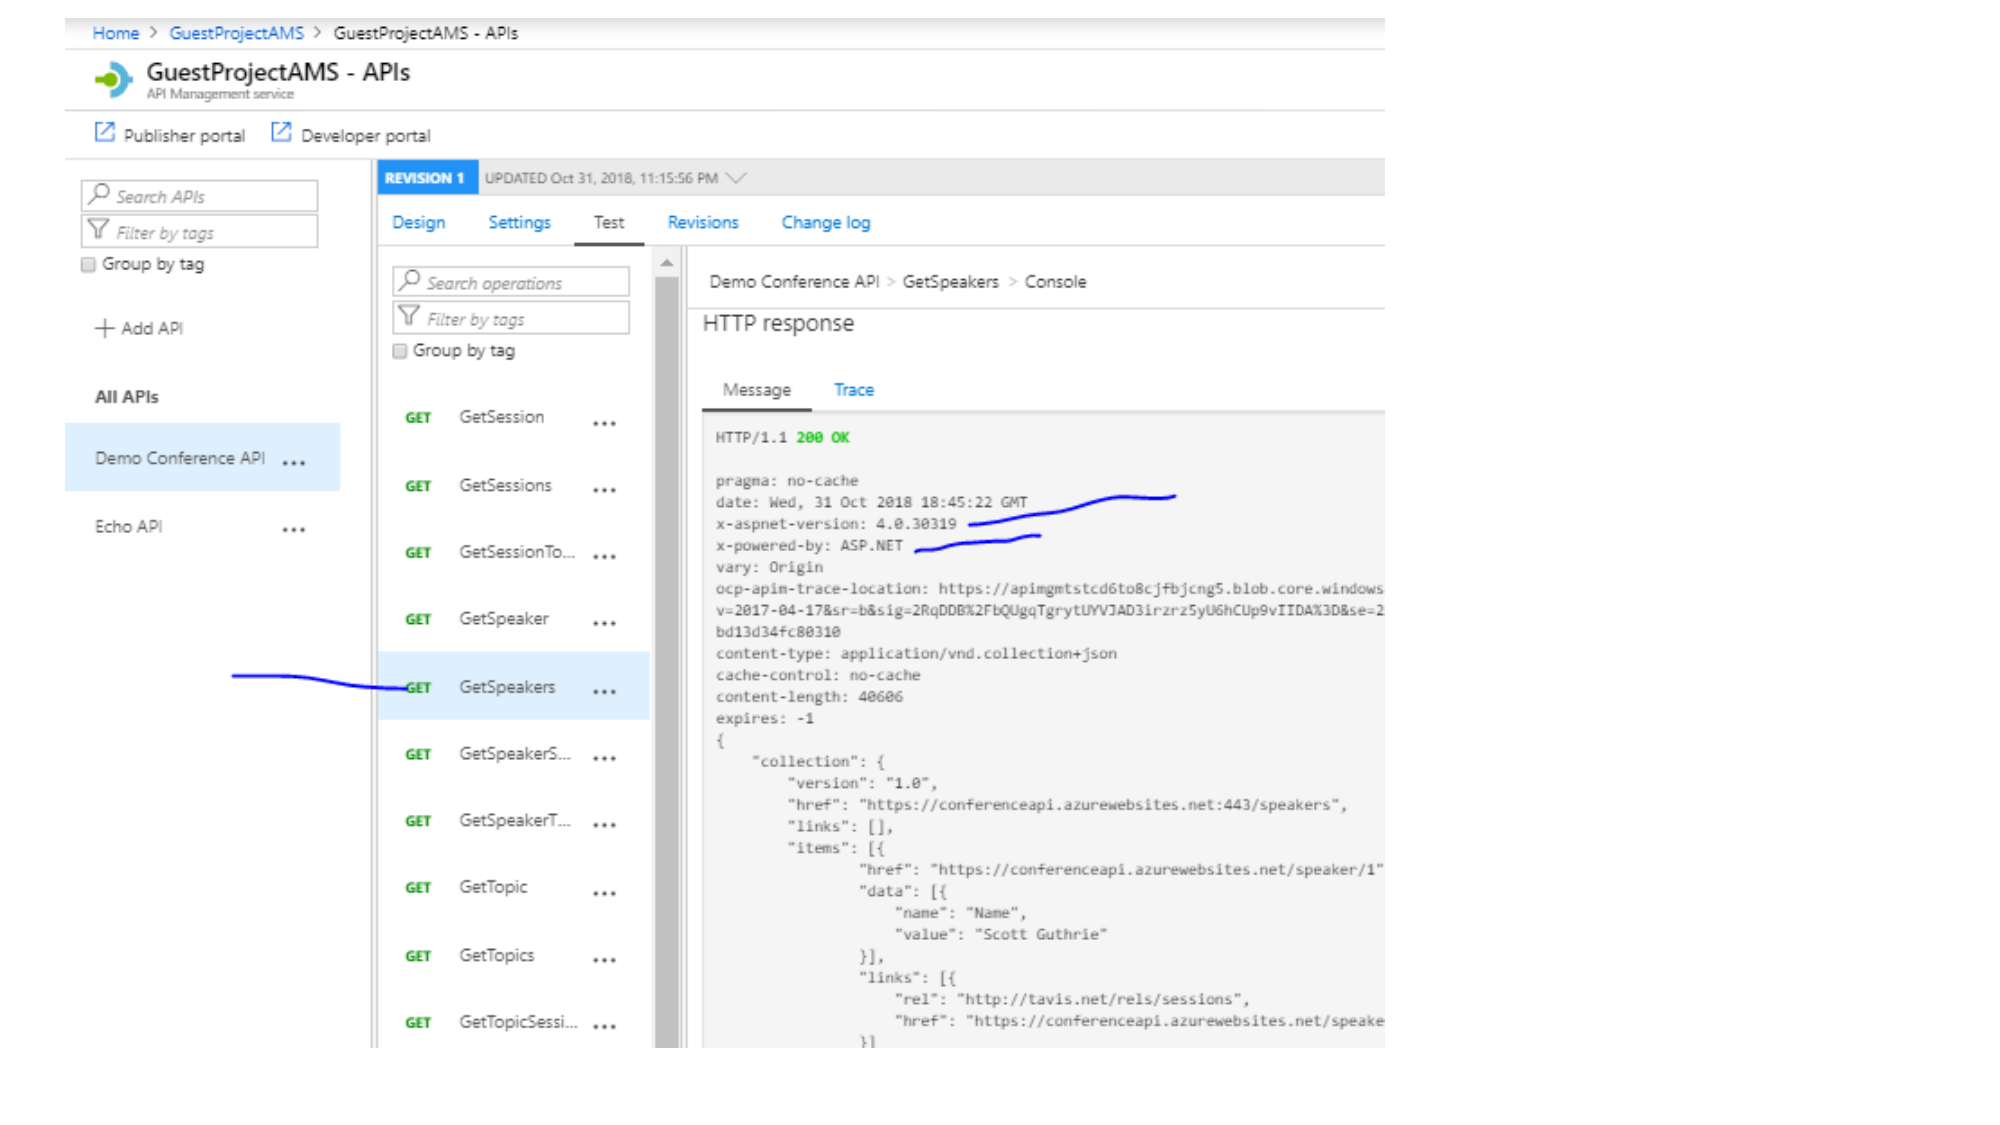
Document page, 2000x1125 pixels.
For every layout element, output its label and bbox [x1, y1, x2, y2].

picture [64, 18, 1385, 1048]
